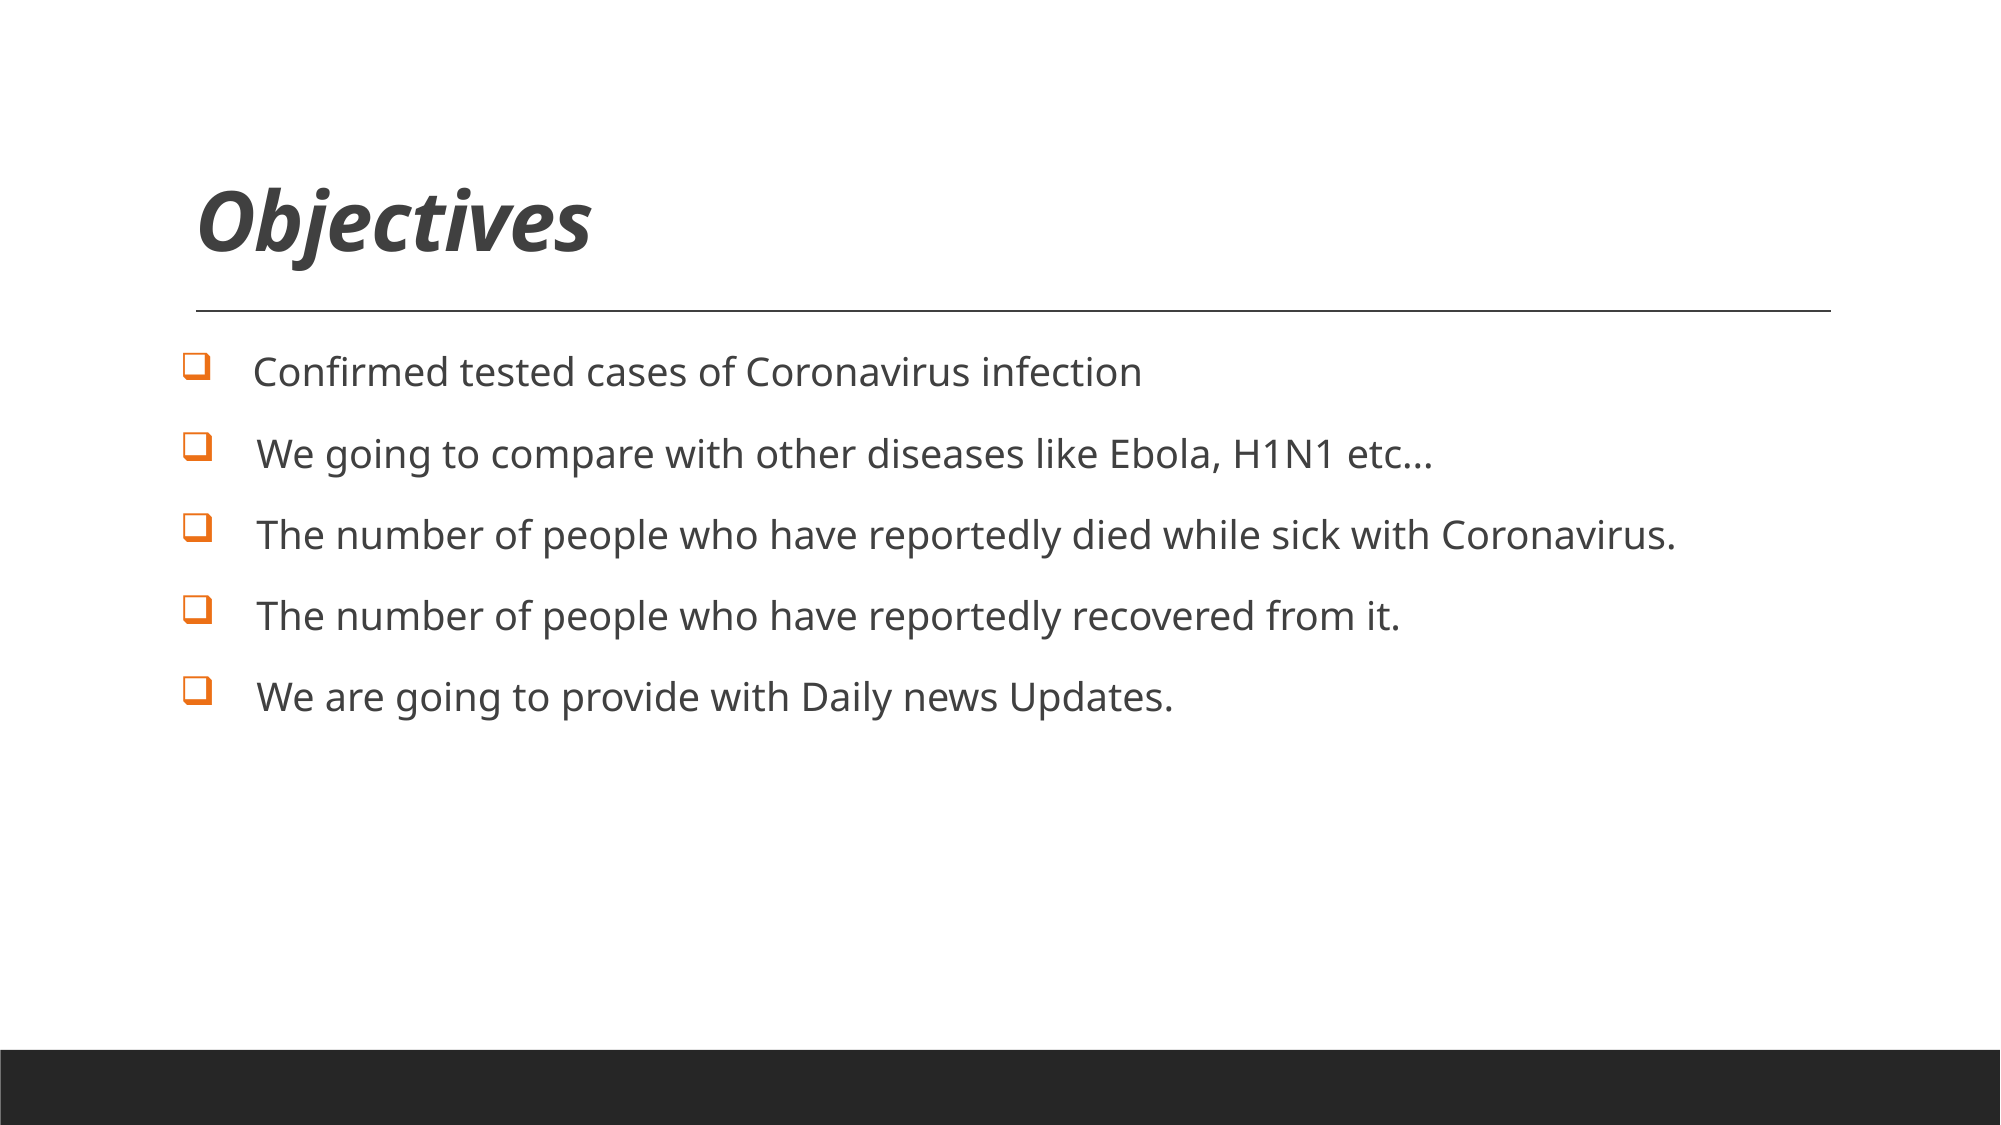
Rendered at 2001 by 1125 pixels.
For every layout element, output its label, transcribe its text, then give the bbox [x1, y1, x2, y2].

list Confirmed tested cases of Coronavirus infection We going to compare with other diseases like Ebola, H1N1 etc... The number of people who have reportedly died while sick with Coronavirus. The number of people who have reportedly recovered from it. We are going to provide with Daily news Updates. [180, 335, 1821, 936]
title Objectives [180, 86, 1830, 277]
